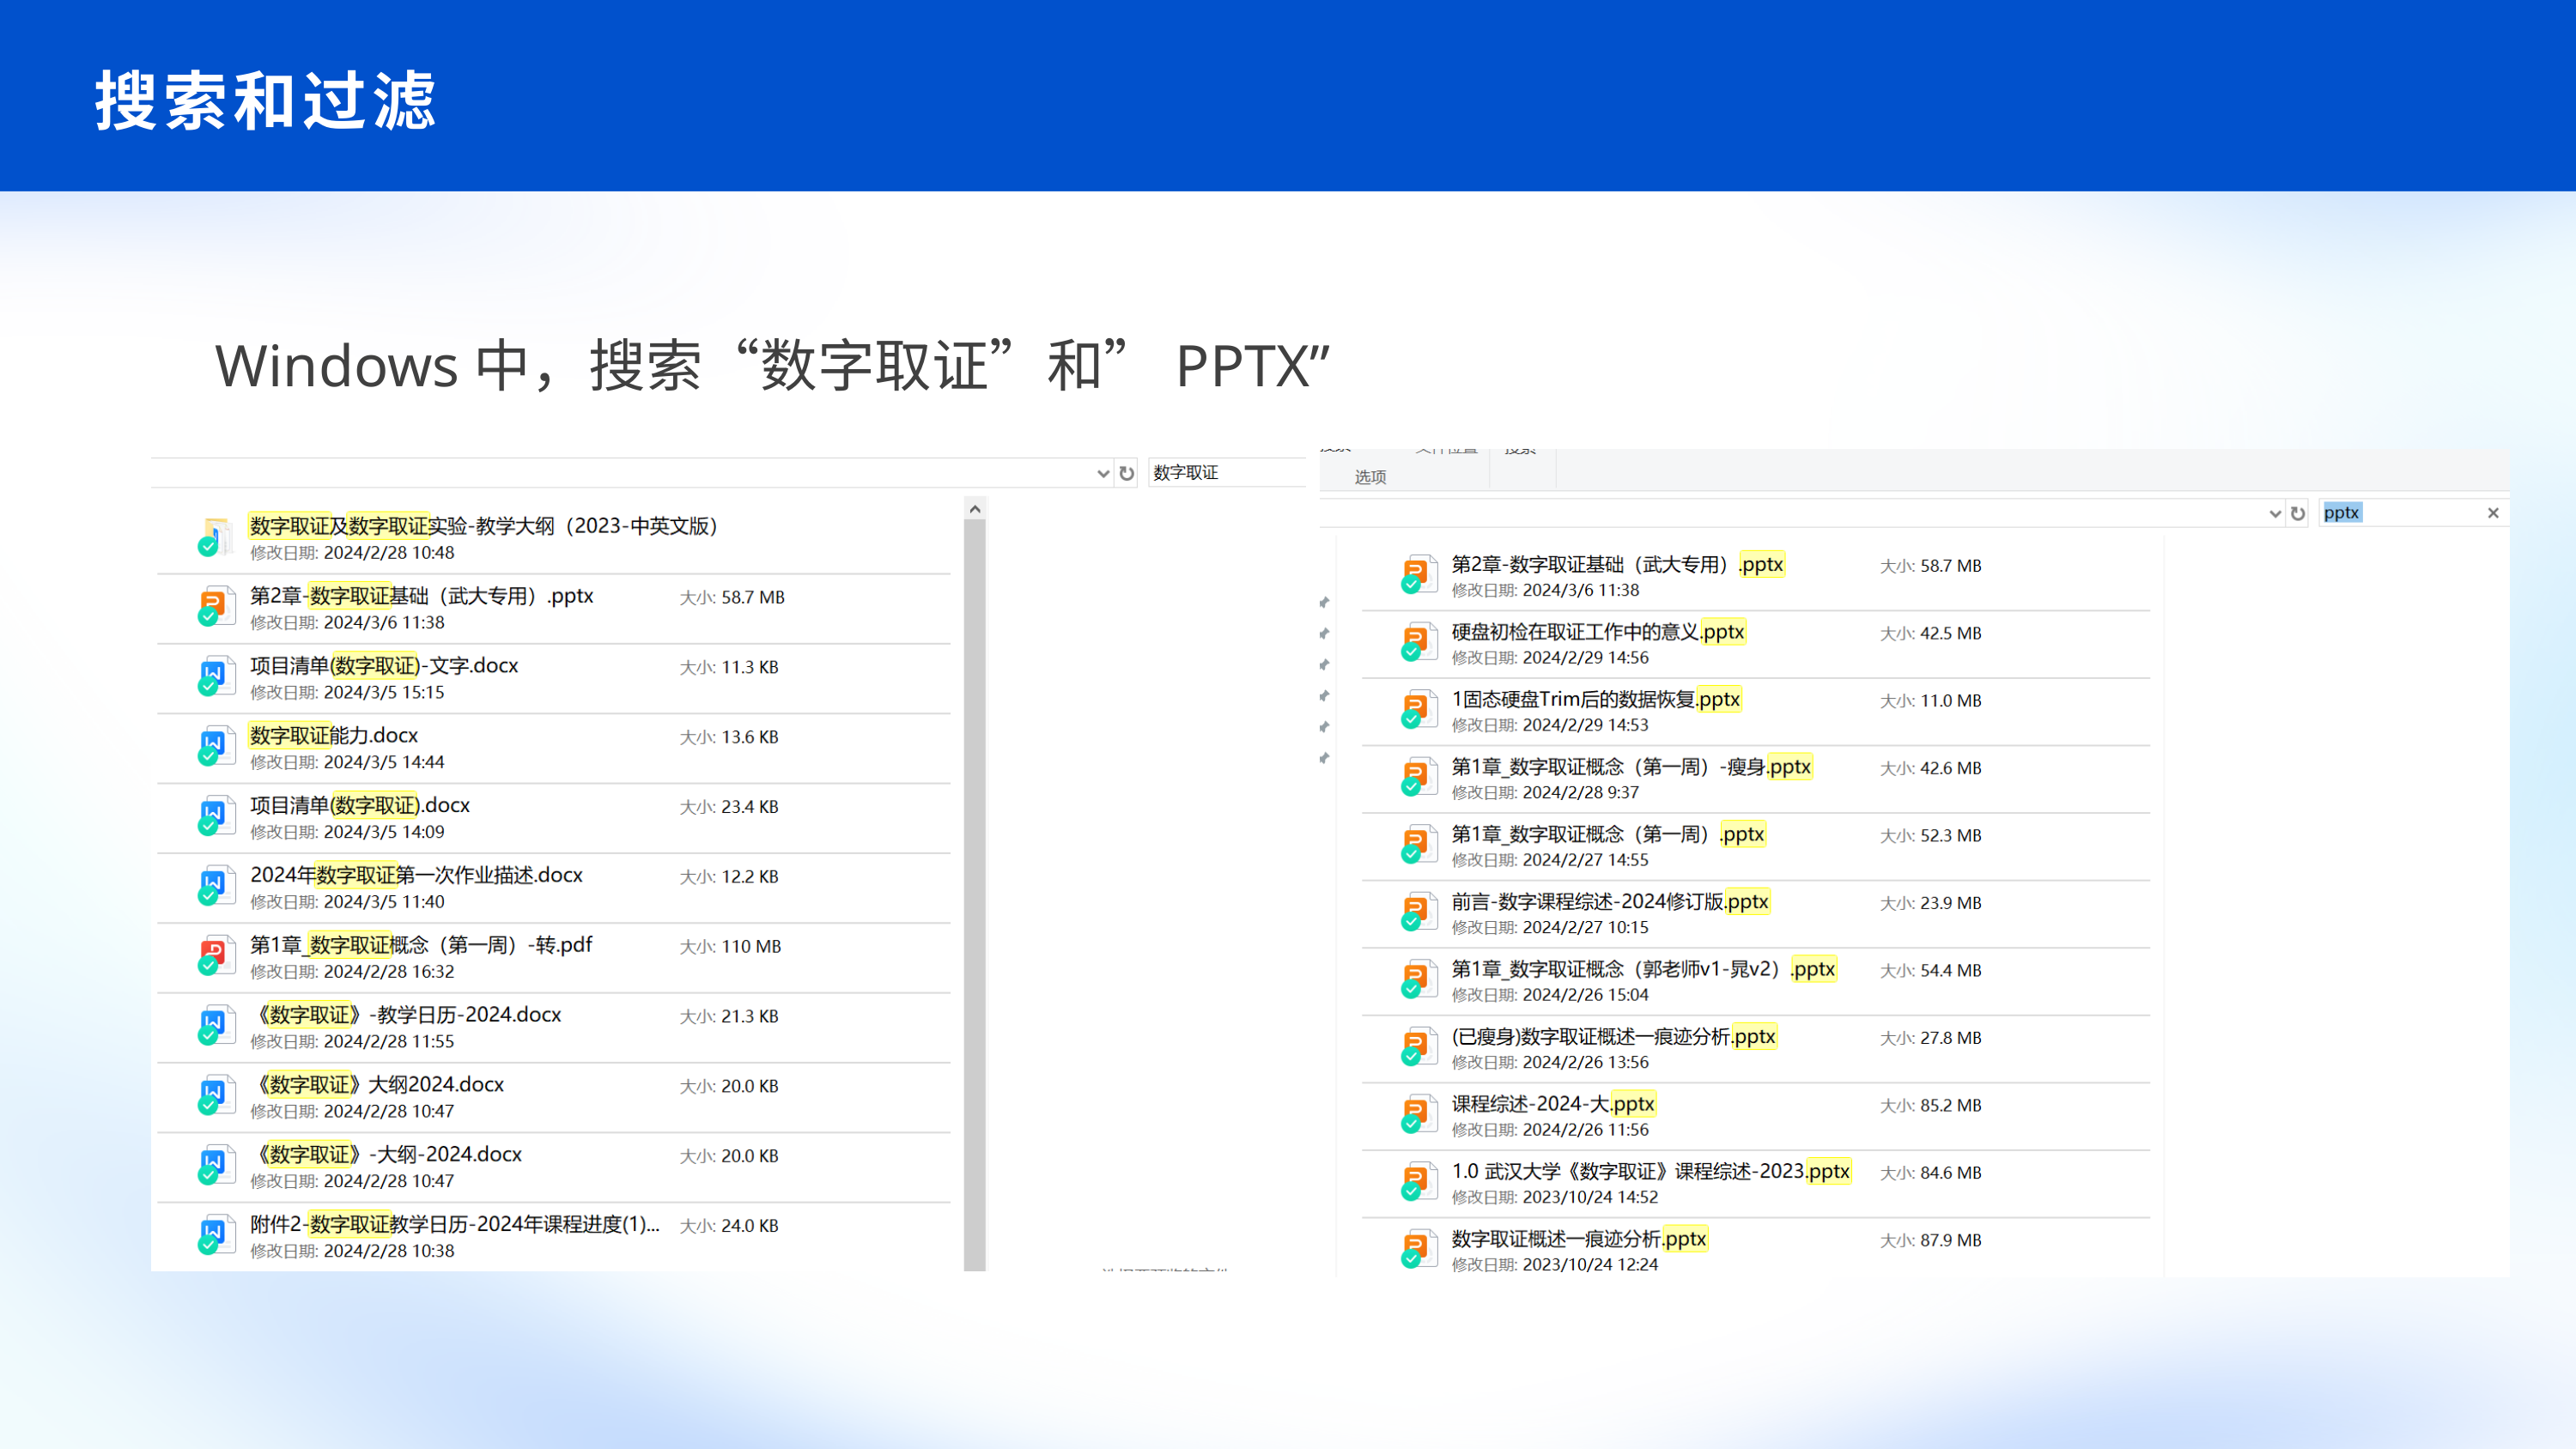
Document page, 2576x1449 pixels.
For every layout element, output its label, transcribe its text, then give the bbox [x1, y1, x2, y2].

text_box Windows中，搜索“数字取证”和”PPTX” [203, 288, 2468, 404]
title 搜索和过滤 [81, 24, 2399, 174]
picture [1320, 449, 2510, 1277]
picture [151, 458, 1306, 1271]
